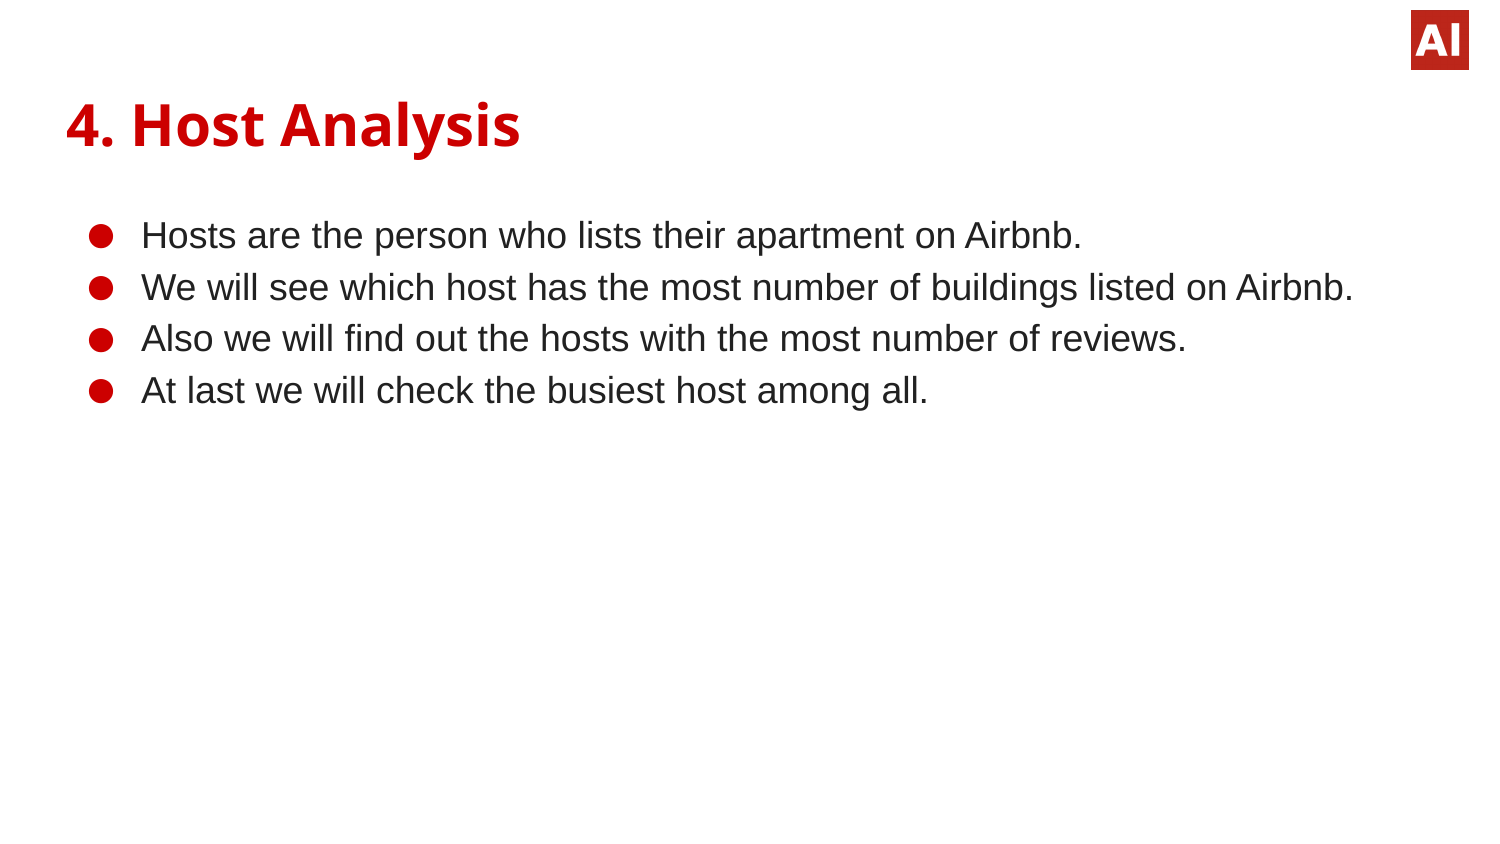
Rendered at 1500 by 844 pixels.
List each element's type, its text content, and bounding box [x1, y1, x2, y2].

list Hosts are the person who lists their apartment on Airbnb. We will see which host has the most number of buildings listed on Airbnb. Also we will find out the hosts with the most number of reviews. At last we will check the busiest host among all. [51, 189, 1449, 750]
picture [1411, 10, 1469, 70]
title 4. Host Analysis [51, 72, 1449, 167]
